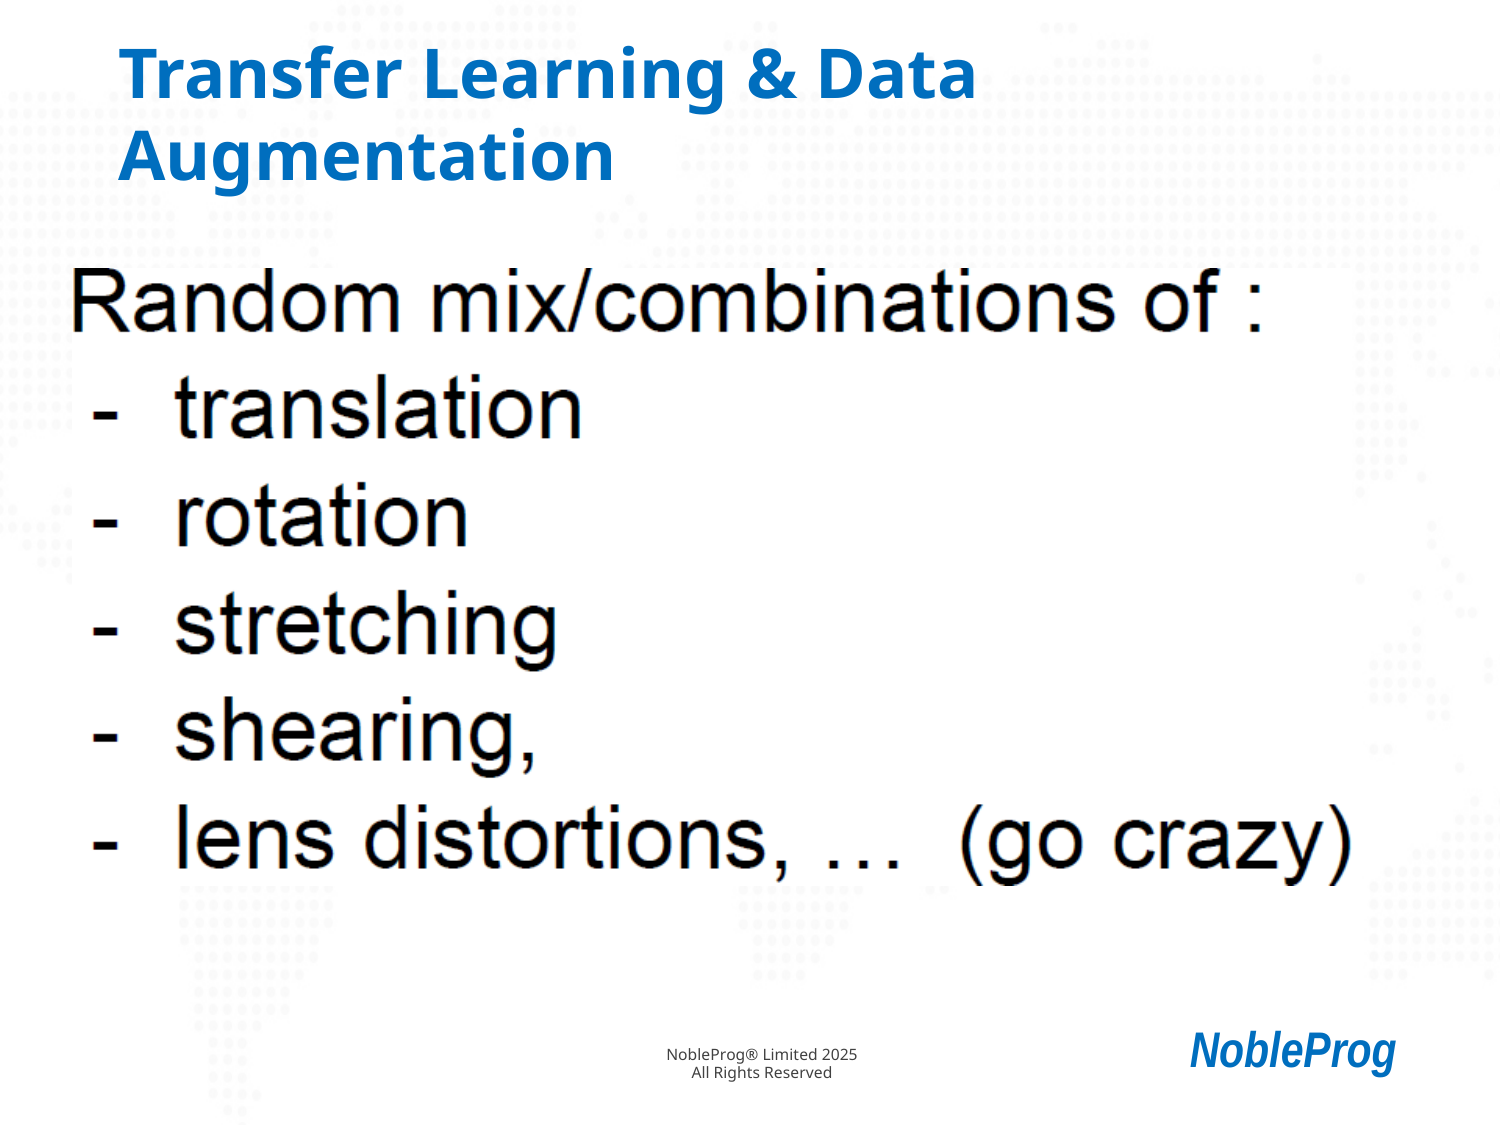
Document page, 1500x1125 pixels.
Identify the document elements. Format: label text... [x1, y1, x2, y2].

picture [72, 268, 1352, 886]
title Transfer Learning & Data Augmentation [103, 3, 1397, 221]
